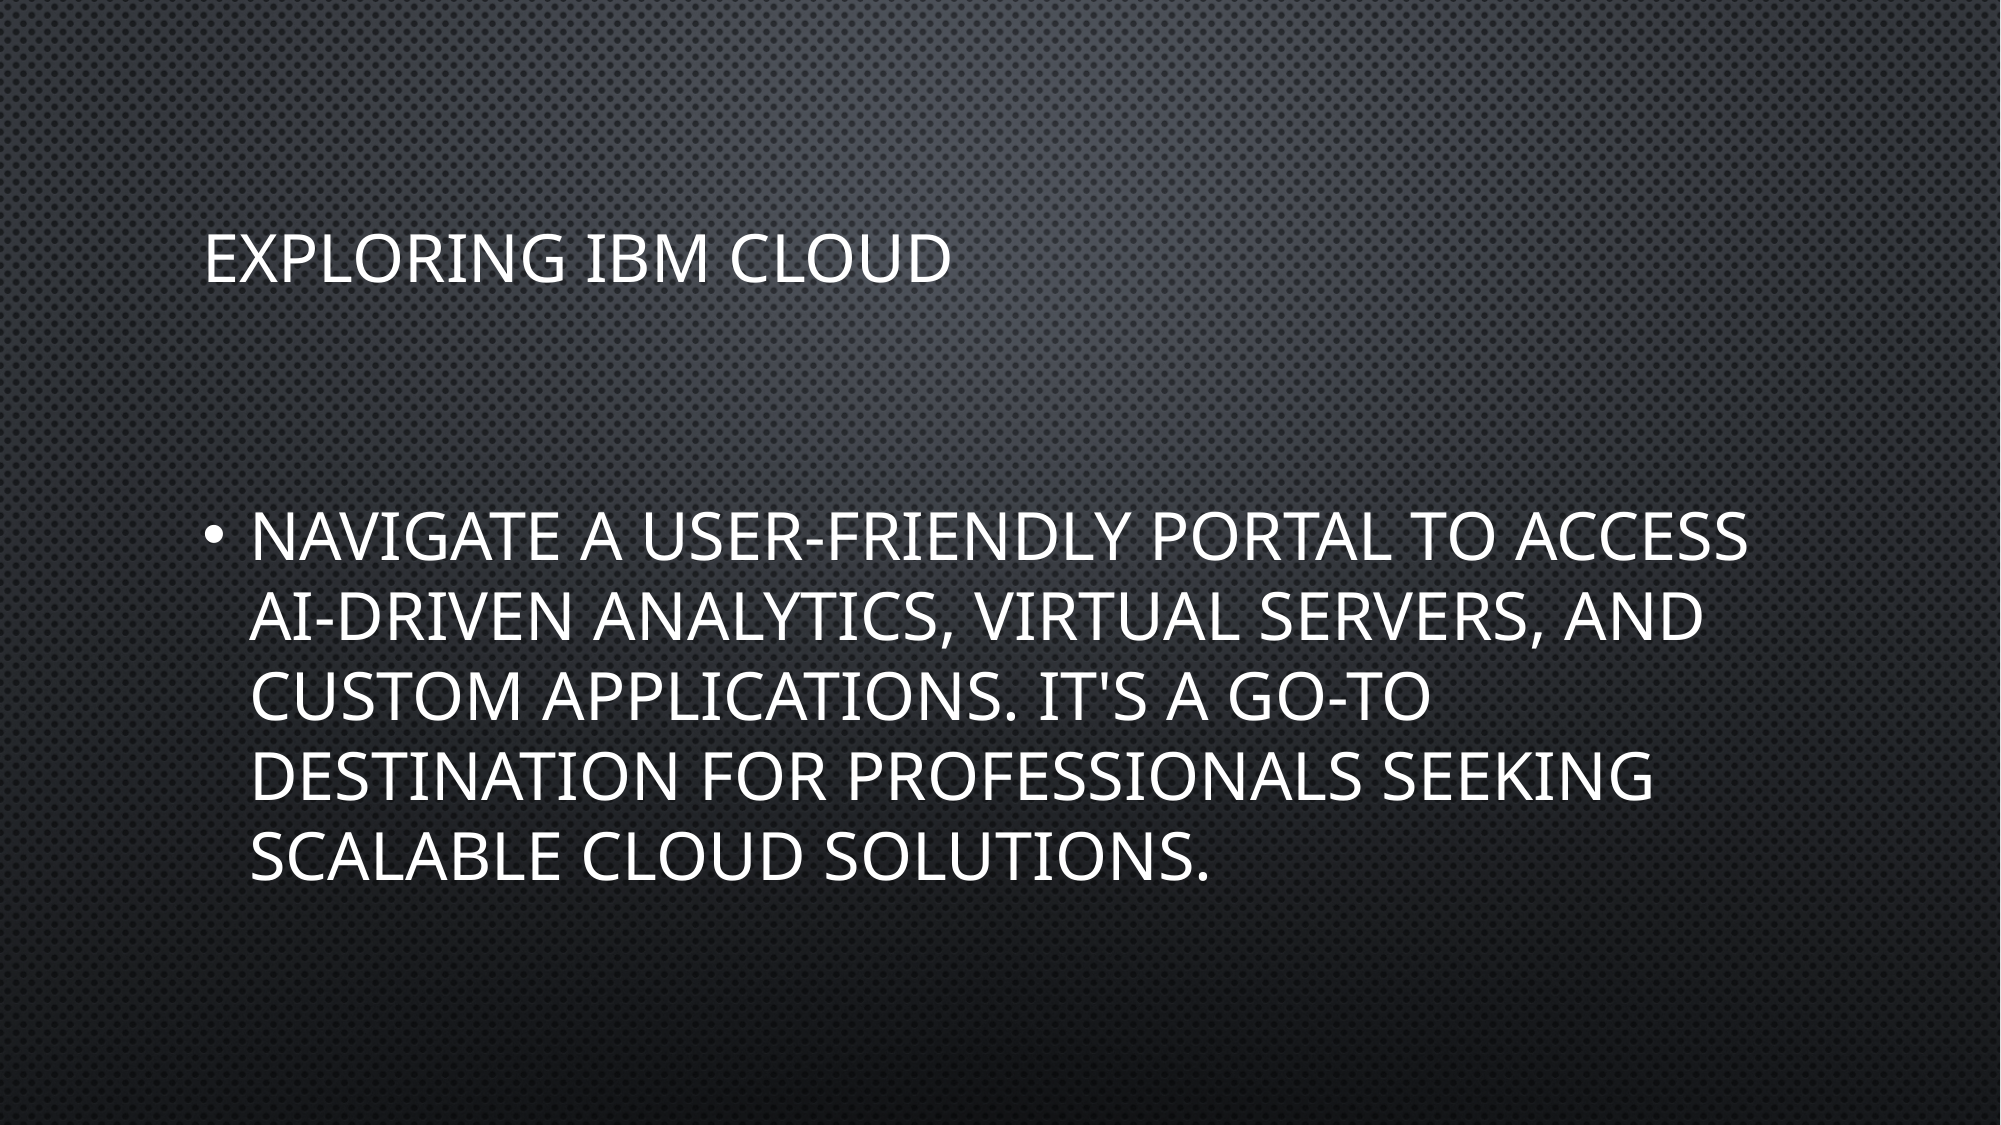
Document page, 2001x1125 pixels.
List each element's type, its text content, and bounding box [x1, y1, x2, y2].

title Exploring IBM Cloud [187, 99, 1813, 413]
list Navigate a user-friendly portal to access AI-driven analytics, virtual servers, and custom applications. It's a go-to destination for professionals seeking scalable cloud solutions. [187, 437, 1813, 950]
